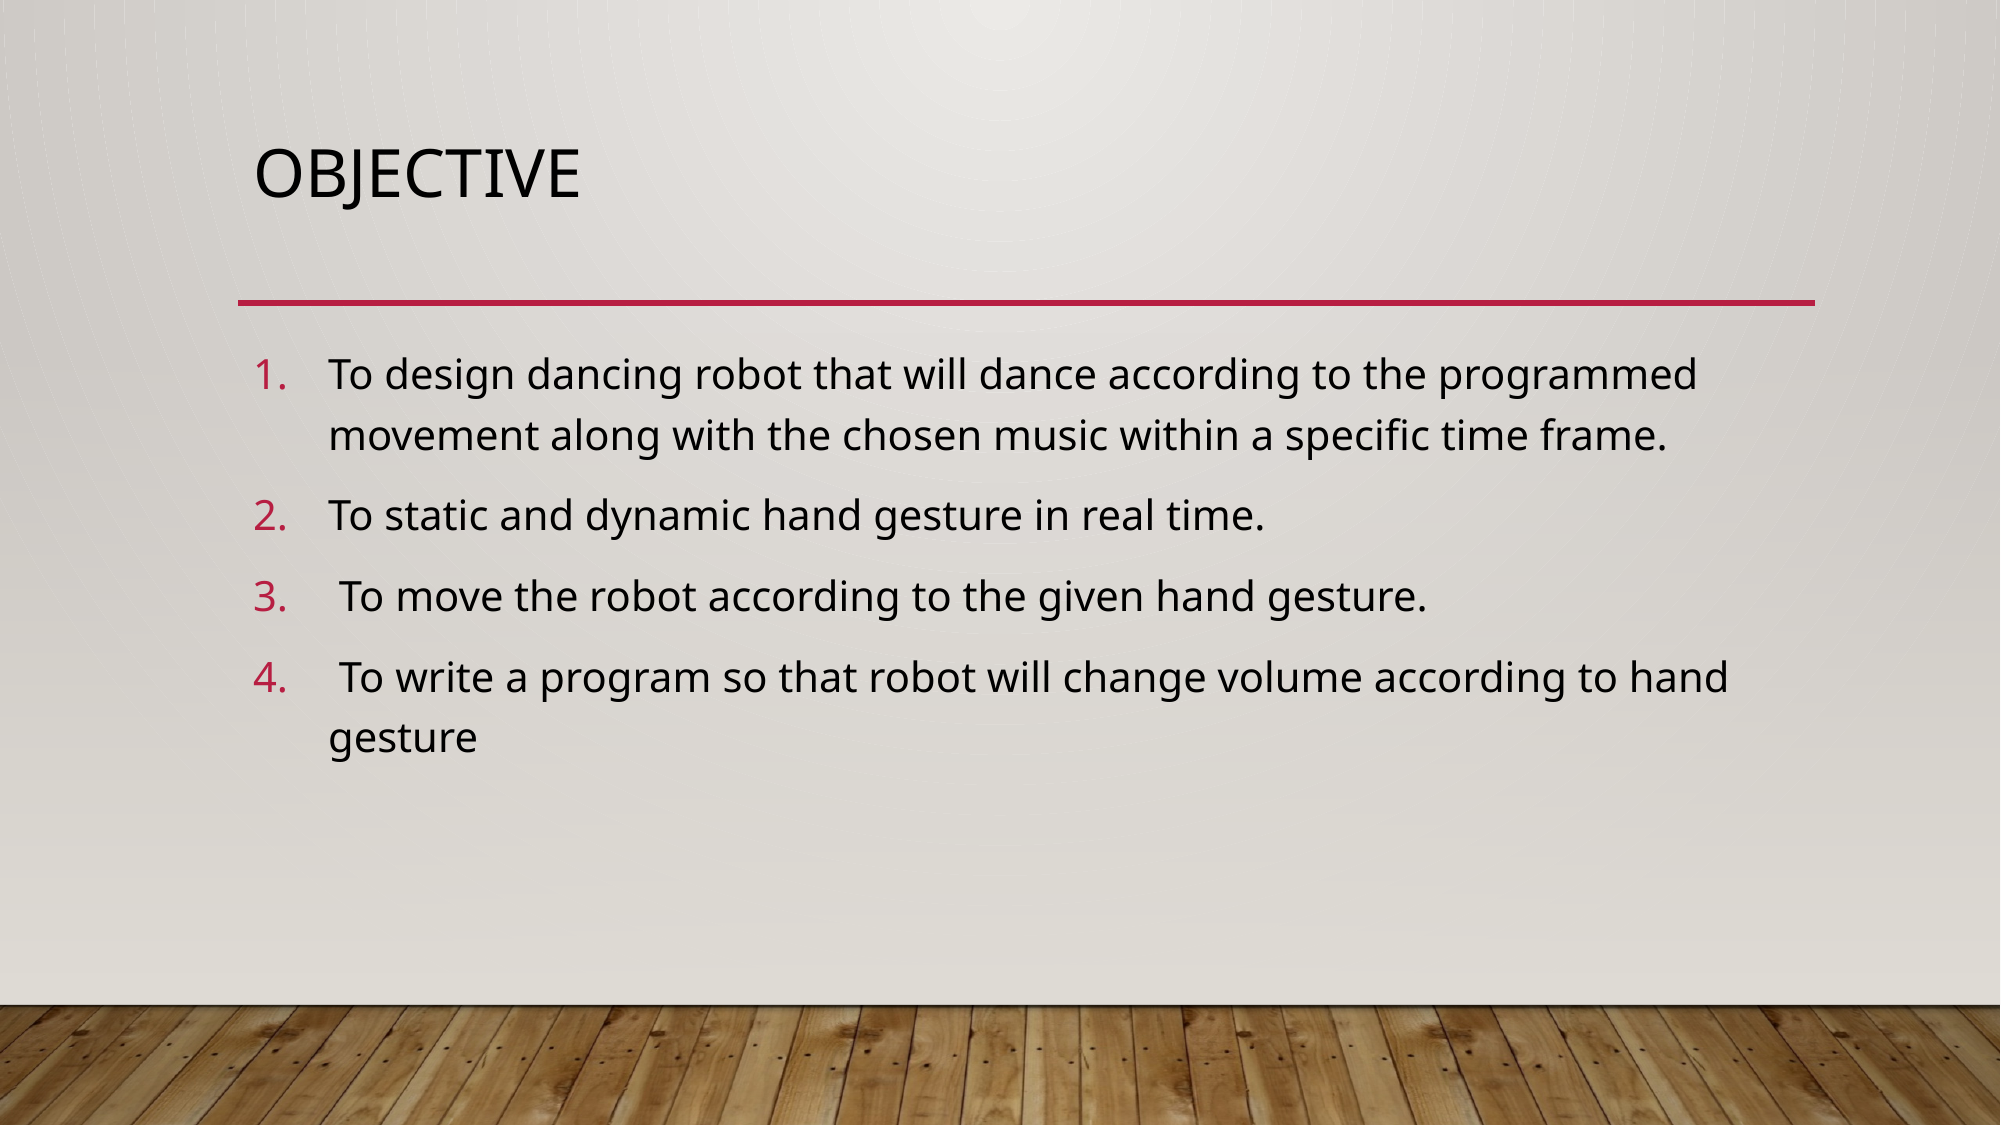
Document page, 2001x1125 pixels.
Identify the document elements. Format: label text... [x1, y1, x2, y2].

picture [0, 1005, 2000, 1125]
list To design dancing robot that will dance according to the programmed movement along with the chosen music within a specific time frame. To static and dynamic hand gesture in real time. To move the robot according to the given hand gesture. To write a program so that robot will change volume according to hand gesture [238, 330, 1814, 897]
title Objective [238, 131, 1814, 305]
